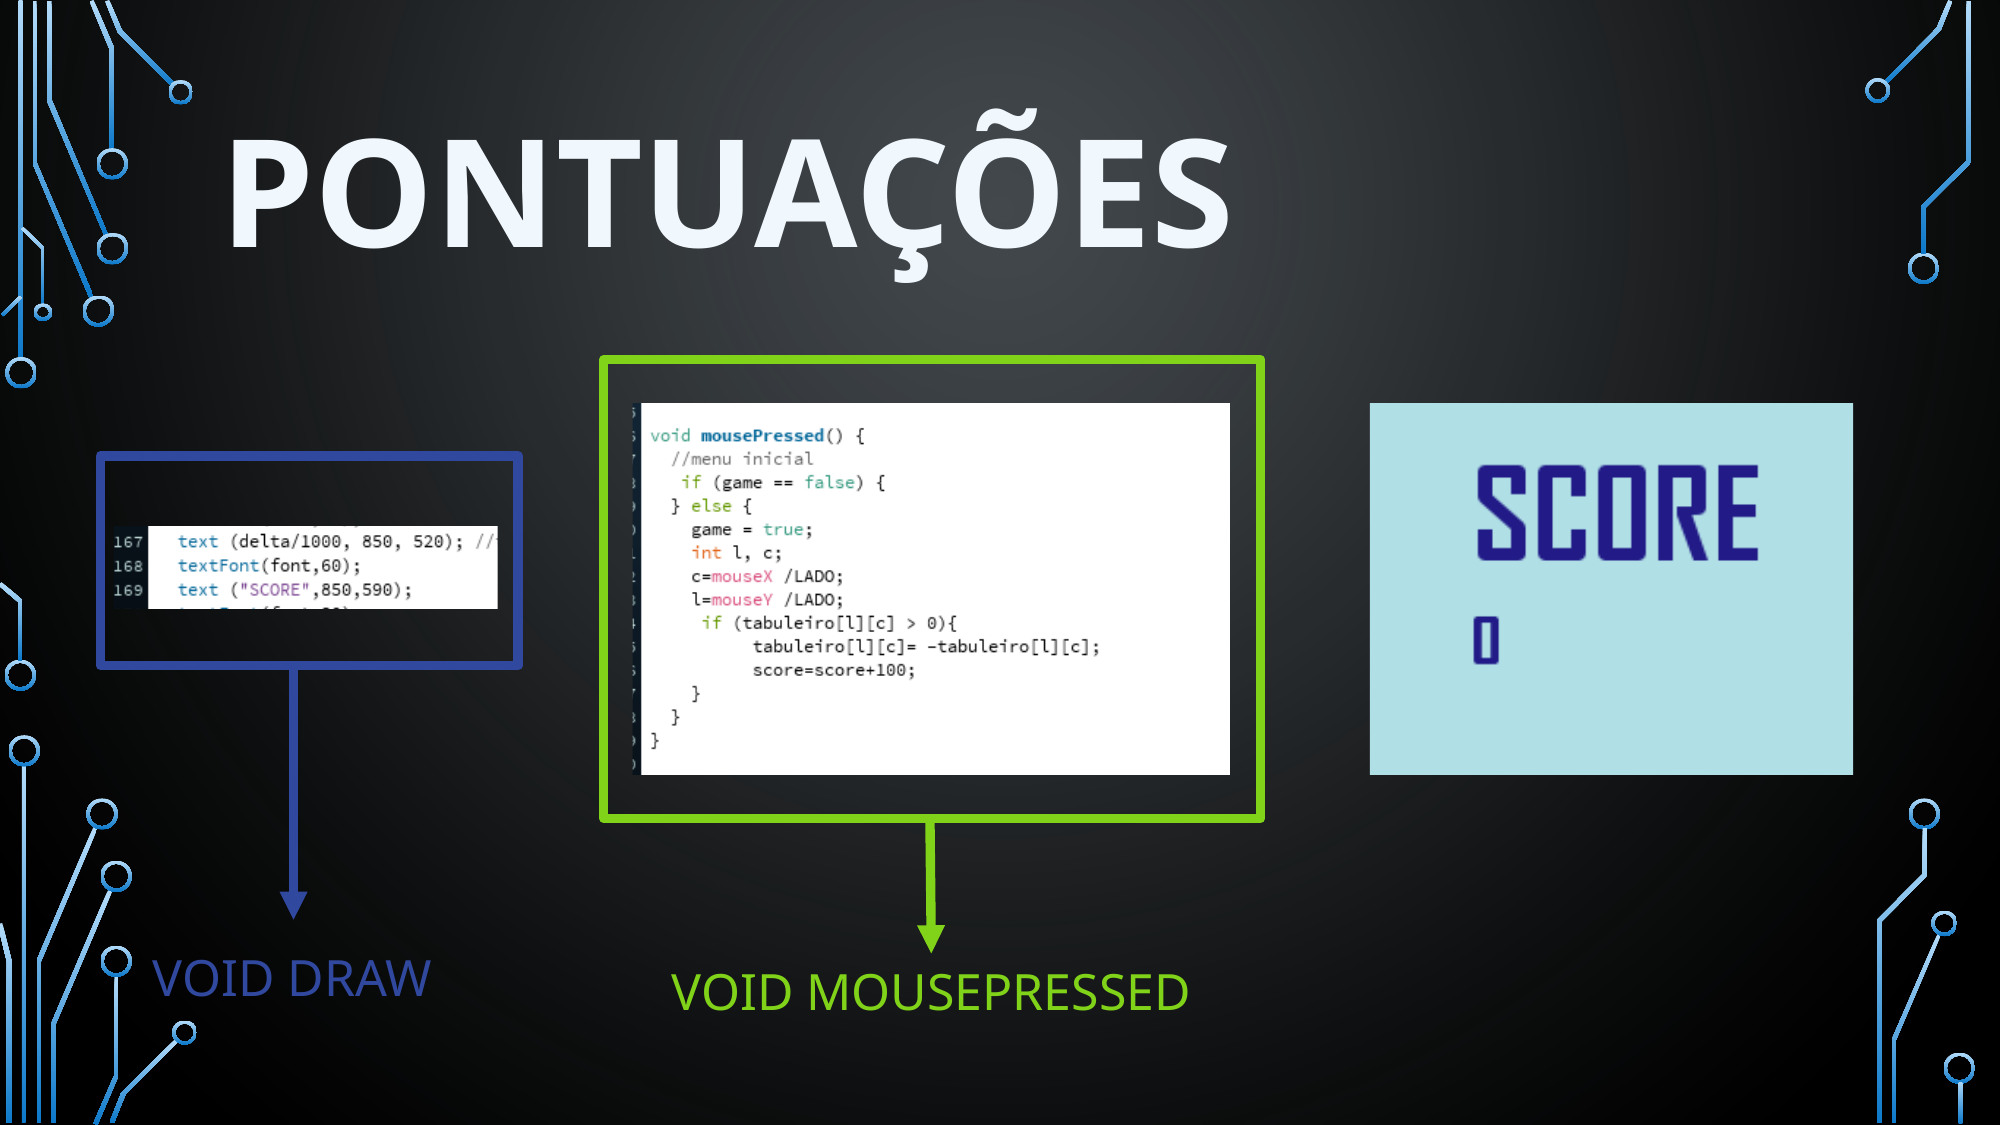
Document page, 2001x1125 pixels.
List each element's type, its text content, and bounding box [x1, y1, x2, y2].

text_box VOID MOUSEPRESSED [656, 953, 1206, 1029]
picture [113, 526, 498, 609]
text_box [602, 358, 1262, 820]
picture [1369, 402, 1854, 775]
picture [632, 402, 1231, 775]
title PONTUAÇÕES [205, 78, 1831, 321]
text_box VOID DRAW [138, 938, 447, 1014]
text_box [99, 455, 519, 667]
